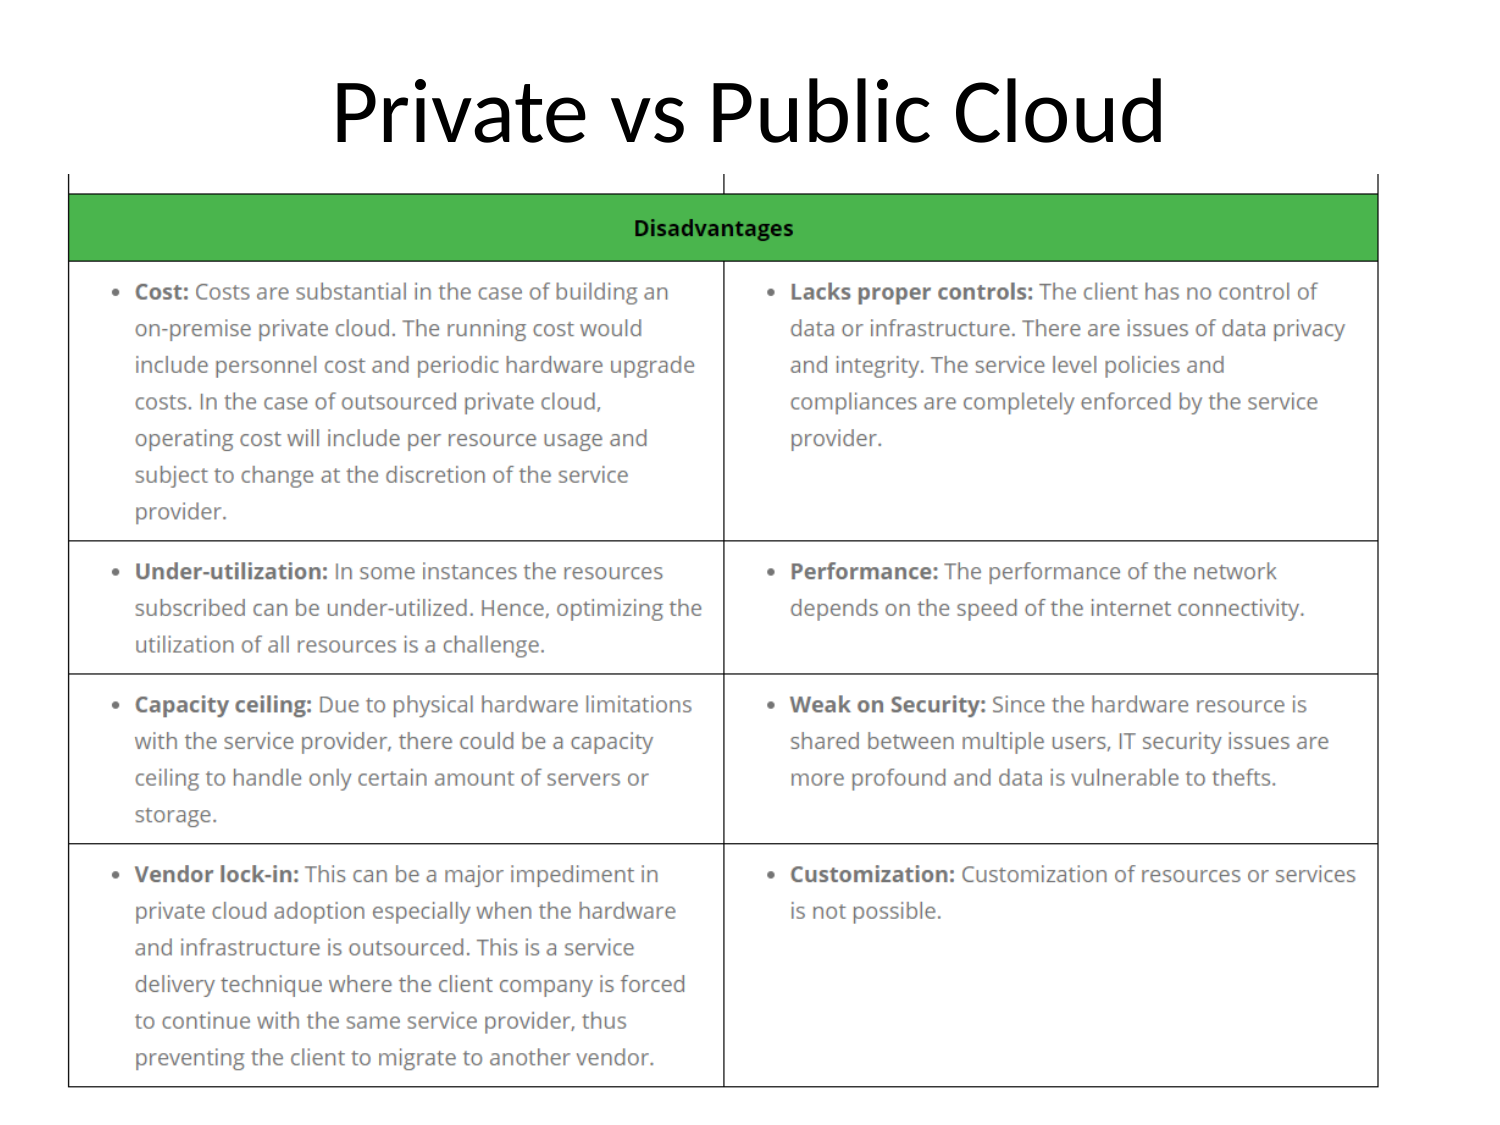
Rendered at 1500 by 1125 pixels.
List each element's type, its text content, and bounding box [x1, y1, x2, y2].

title Private vs Public Cloud [75, 12, 1425, 174]
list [37, 174, 1426, 1107]
